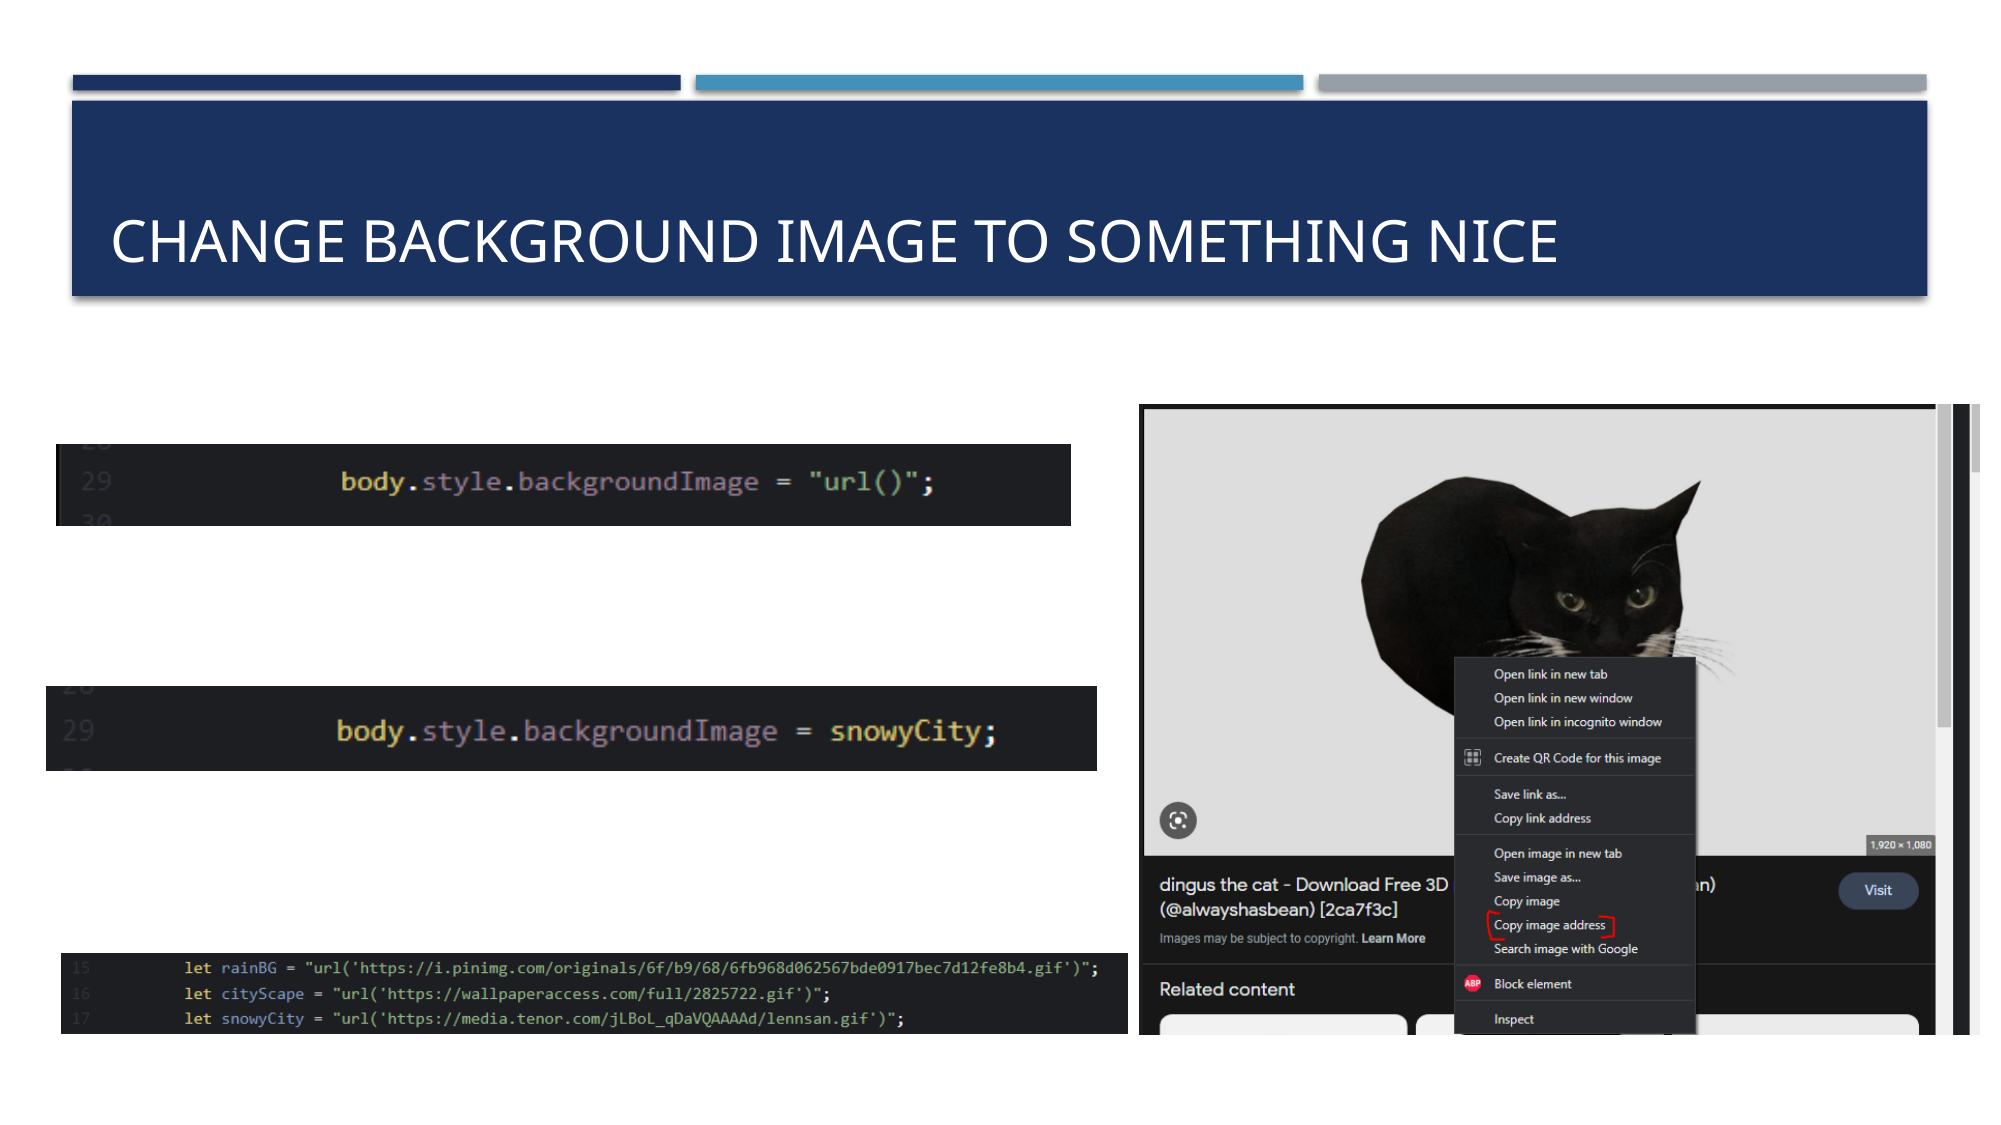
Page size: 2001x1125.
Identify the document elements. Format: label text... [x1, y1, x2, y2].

picture [56, 443, 1072, 526]
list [1138, 404, 1980, 1035]
picture [45, 686, 1098, 772]
picture [61, 953, 1128, 1035]
title Change background image to something nice [95, 115, 1905, 282]
